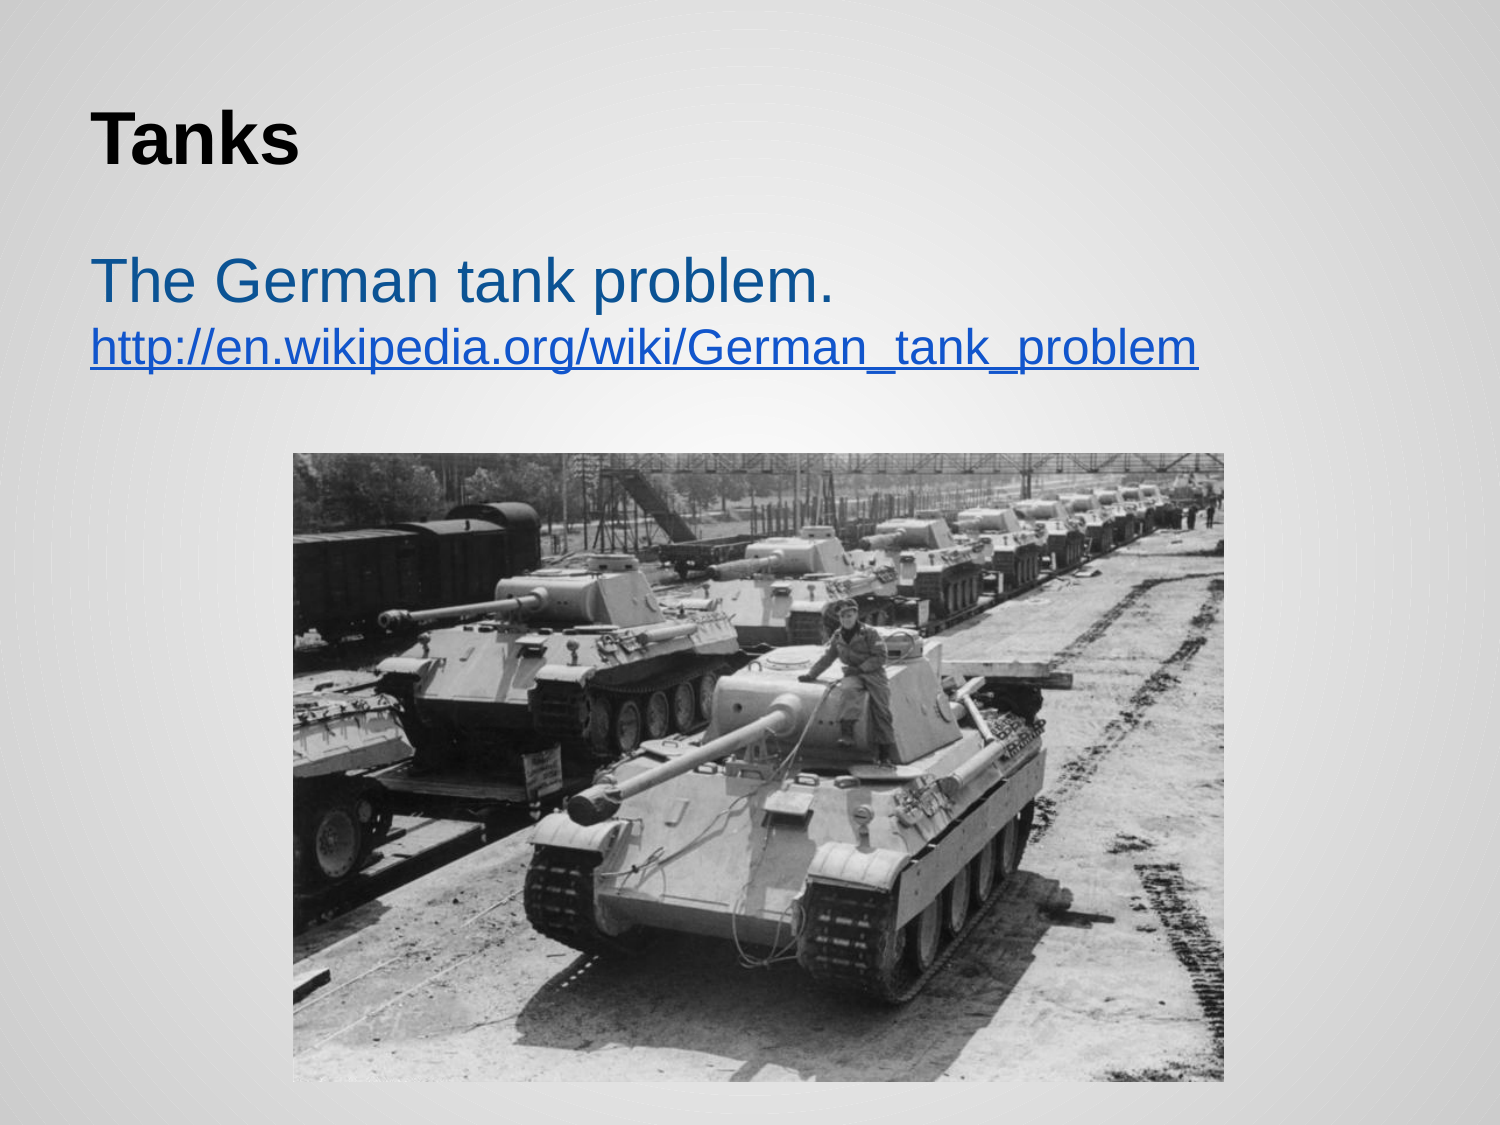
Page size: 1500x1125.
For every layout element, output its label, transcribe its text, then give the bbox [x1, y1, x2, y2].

picture [292, 453, 1225, 1083]
list The German tank problem. http://en.wikipedia.org/wiki/German_tank_problem [75, 224, 1425, 1040]
title Tanks [75, 45, 1425, 195]
